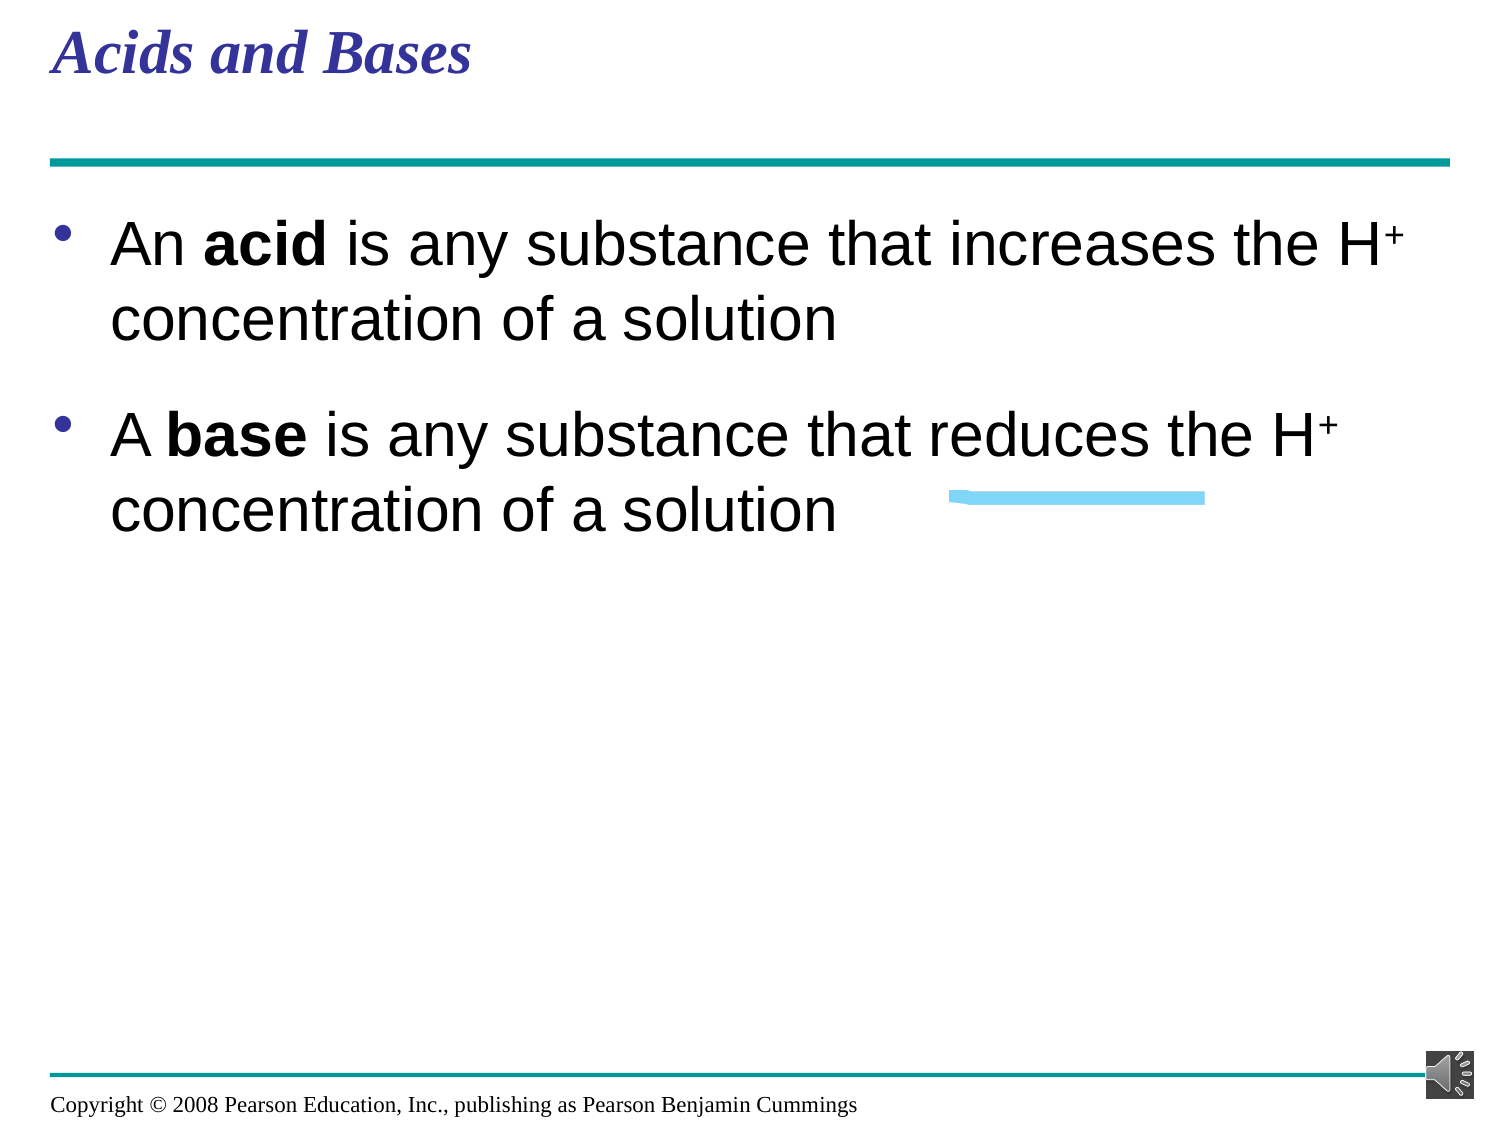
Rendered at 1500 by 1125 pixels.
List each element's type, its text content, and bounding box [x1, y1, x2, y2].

title Acids and Bases [37, 12, 1438, 96]
picture [1424, 1049, 1475, 1100]
text_box Copyright © 2008 Pearson Education, Inc., publishing as Pearson Benjamin Cummings [35, 1081, 936, 1125]
list An acid is any substance that increases the H+ concentration of a solution A base is any substance that reduces the H+ concentration of a solution [37, 195, 1438, 575]
picture [949, 490, 1216, 519]
